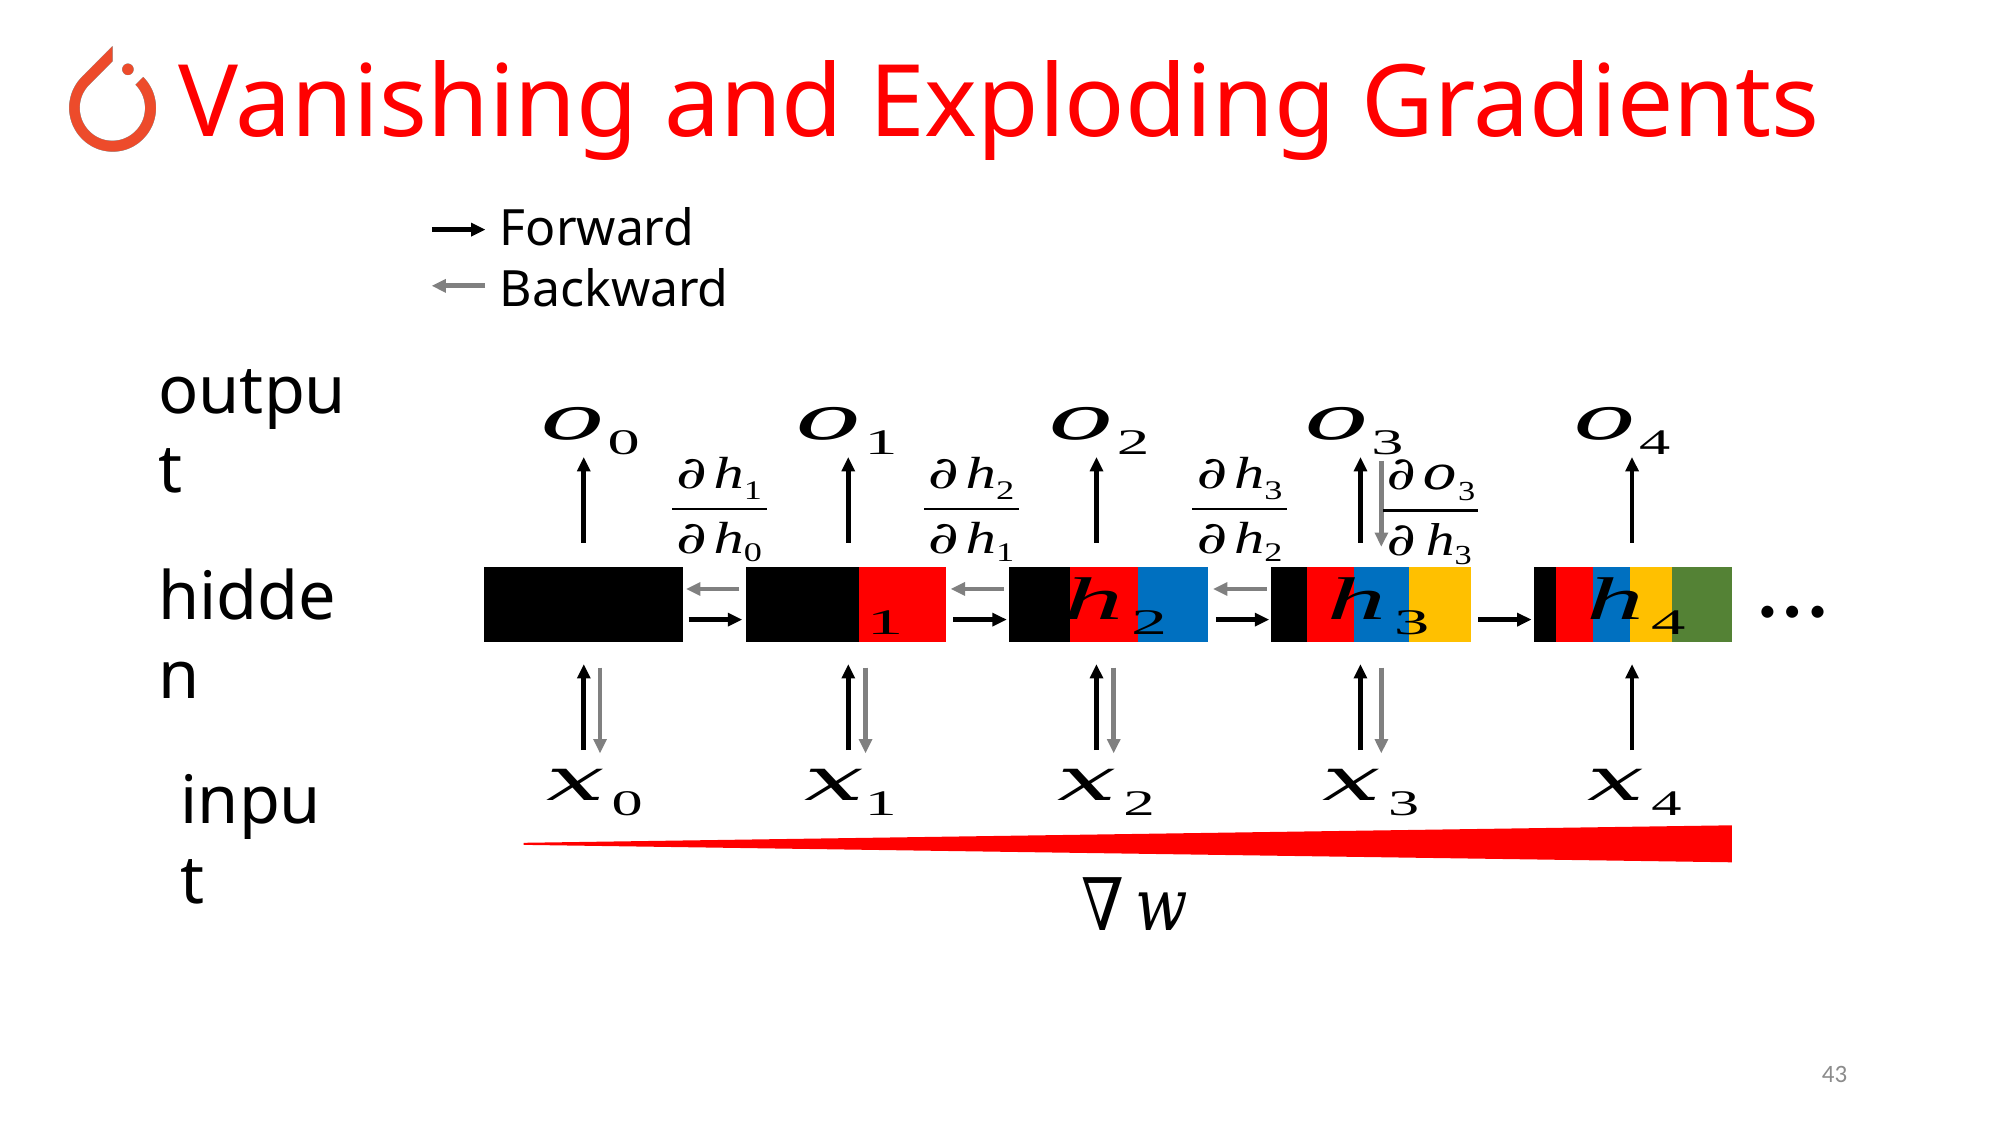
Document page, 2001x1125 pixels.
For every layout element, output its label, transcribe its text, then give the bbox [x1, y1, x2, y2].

text_box [484, 567, 683, 642]
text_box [747, 568, 945, 641]
text_box input [165, 750, 340, 925]
text_box hidden [143, 545, 370, 720]
text_box Vanishing and Exploding Gradients [136, 3, 1862, 166]
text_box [1272, 568, 1470, 641]
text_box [1009, 568, 1208, 641]
text_box Forward [485, 188, 755, 248]
slide_number 43 [1412, 1042, 1863, 1103]
text_box Backward [485, 248, 755, 324]
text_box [1534, 568, 1731, 641]
text_box … [1744, 510, 1873, 645]
text_box output [143, 338, 370, 514]
picture [69, 46, 156, 152]
text_box [523, 825, 1732, 863]
